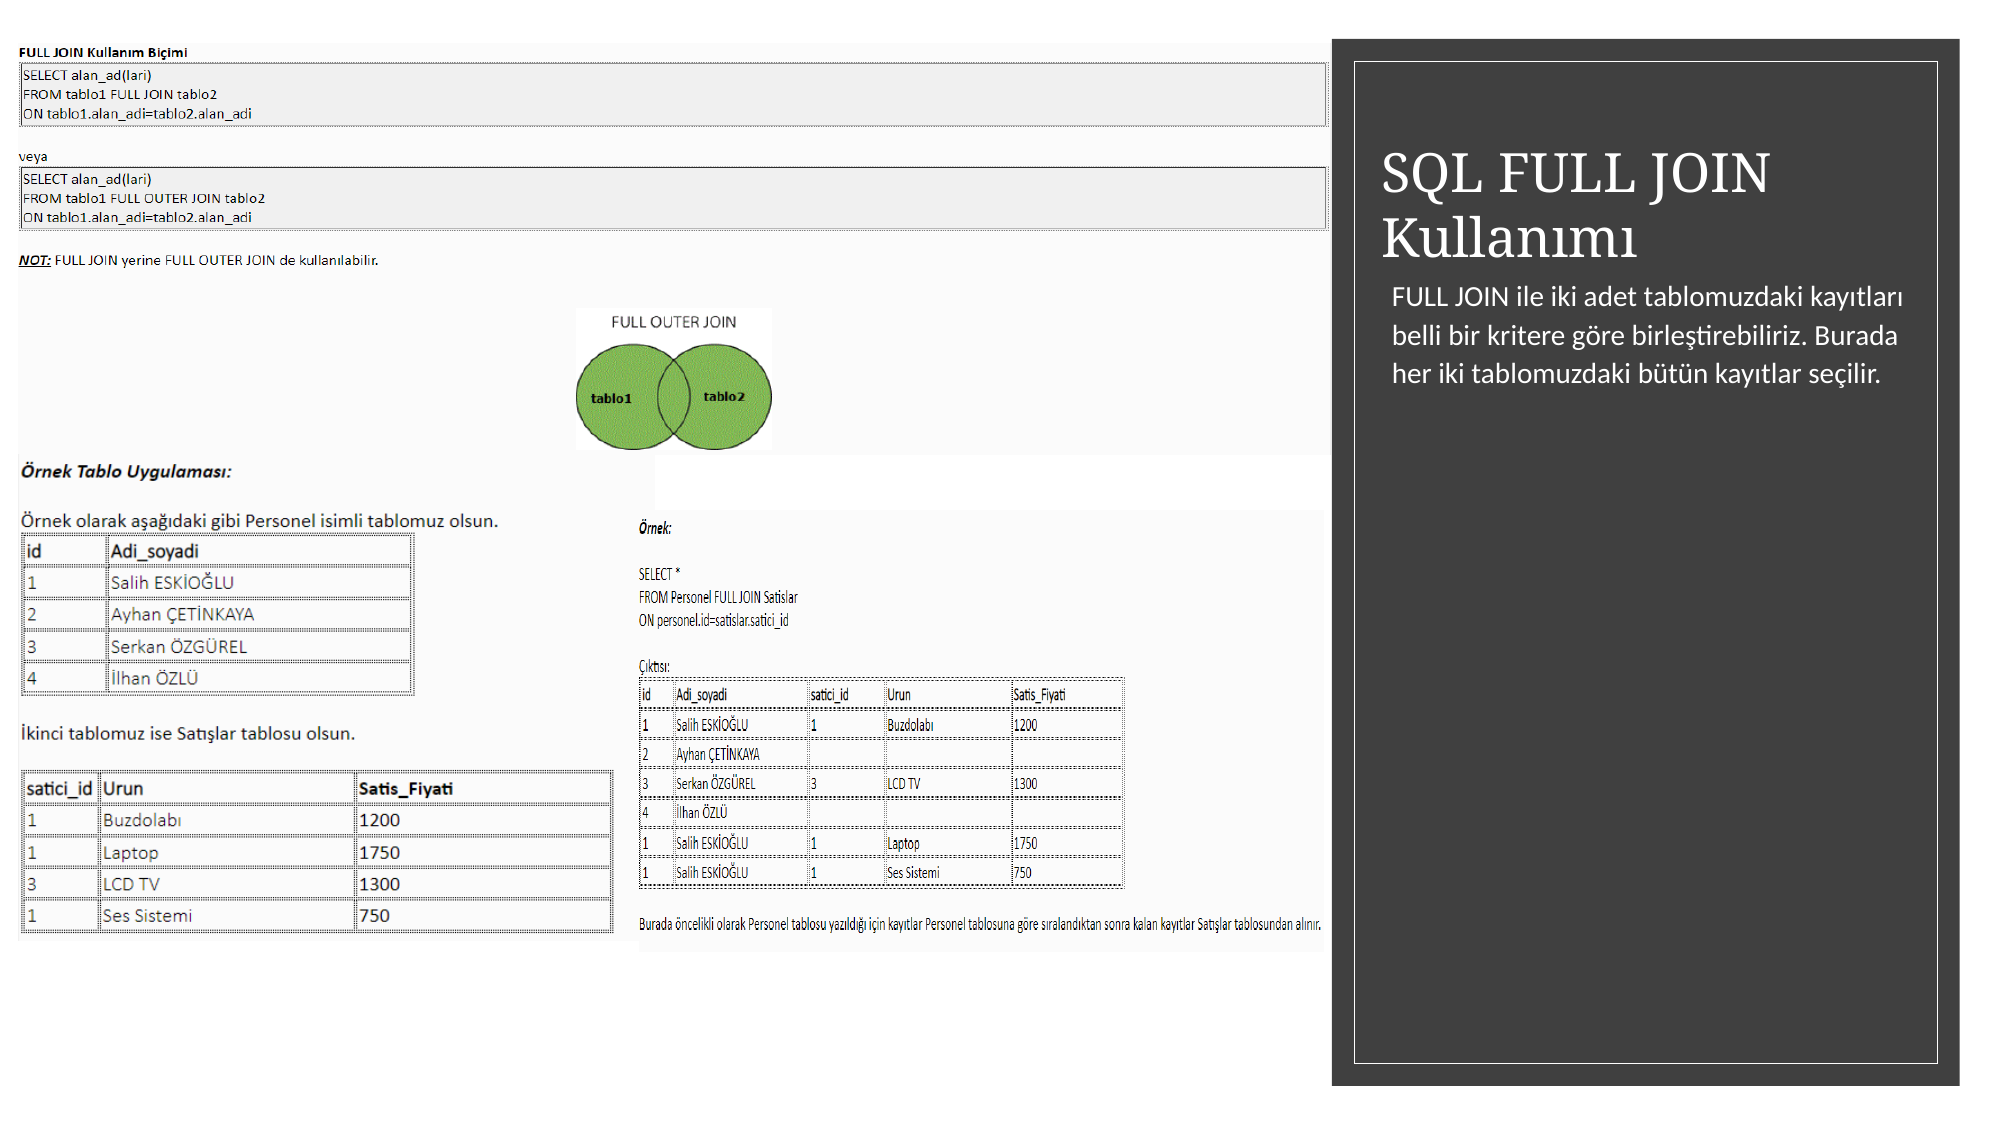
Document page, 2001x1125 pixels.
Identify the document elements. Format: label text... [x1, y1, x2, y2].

list FULL JOIN ile iki adet tablomuzdaki kayıtları belli bir kritere göre birleştirebiliriz. Burada her iki tablomuzdaki bütün kayıtlar seçilir. [1376, 266, 1930, 1058]
picture [18, 43, 1331, 952]
title SQL FULL JOIN Kullanımı [1366, 86, 1907, 276]
